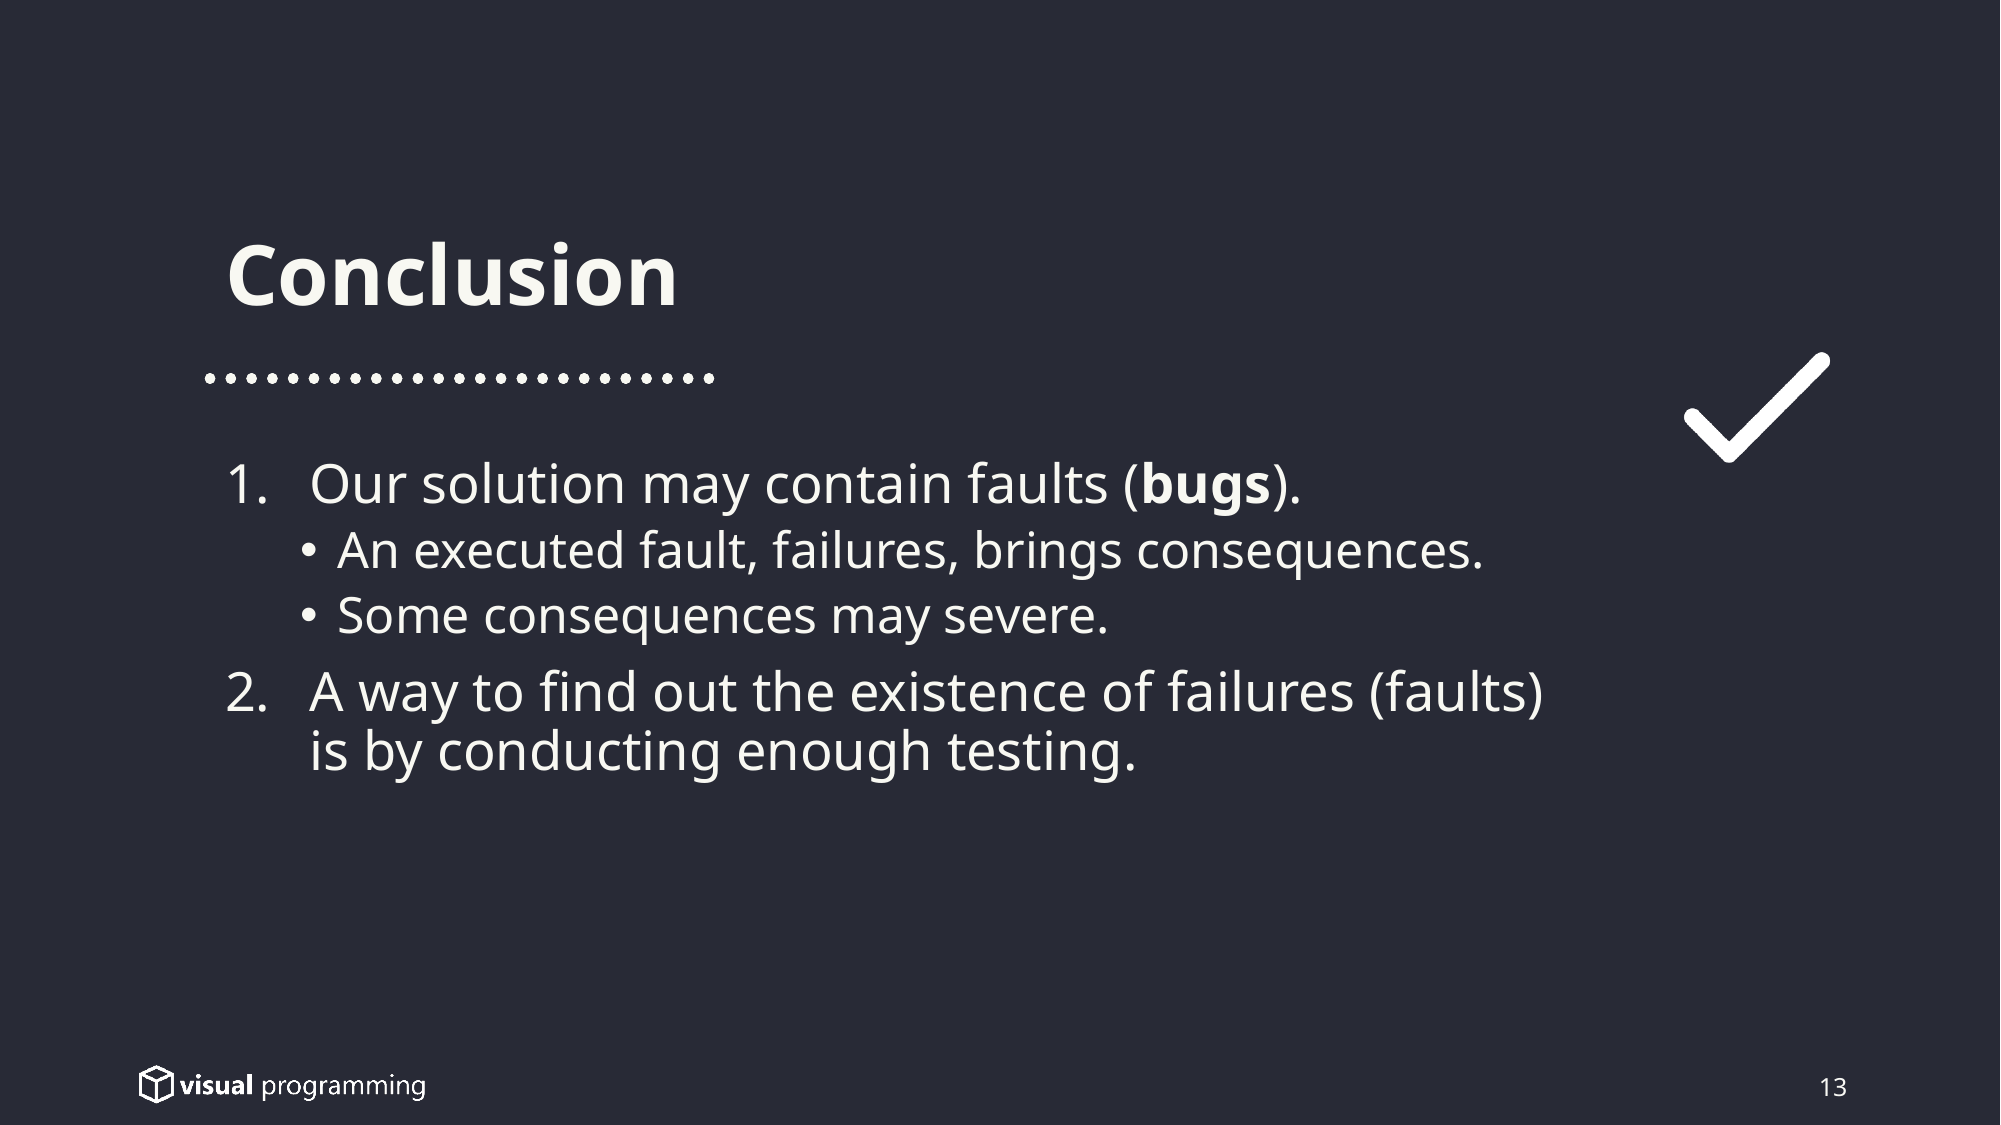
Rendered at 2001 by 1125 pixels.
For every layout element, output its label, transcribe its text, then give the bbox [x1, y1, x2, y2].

picture [137, 1059, 443, 1117]
list Conclusion [210, 218, 1785, 339]
list Our solution may contain faults (bugs). An executed fault, failures, brings consequences. Some consequences may severe. A way to find out the existence of failures (faults) is by conducting enough testing. [210, 449, 1785, 1014]
slide_number 13 [1751, 1058, 1863, 1119]
picture [1650, 299, 1860, 510]
